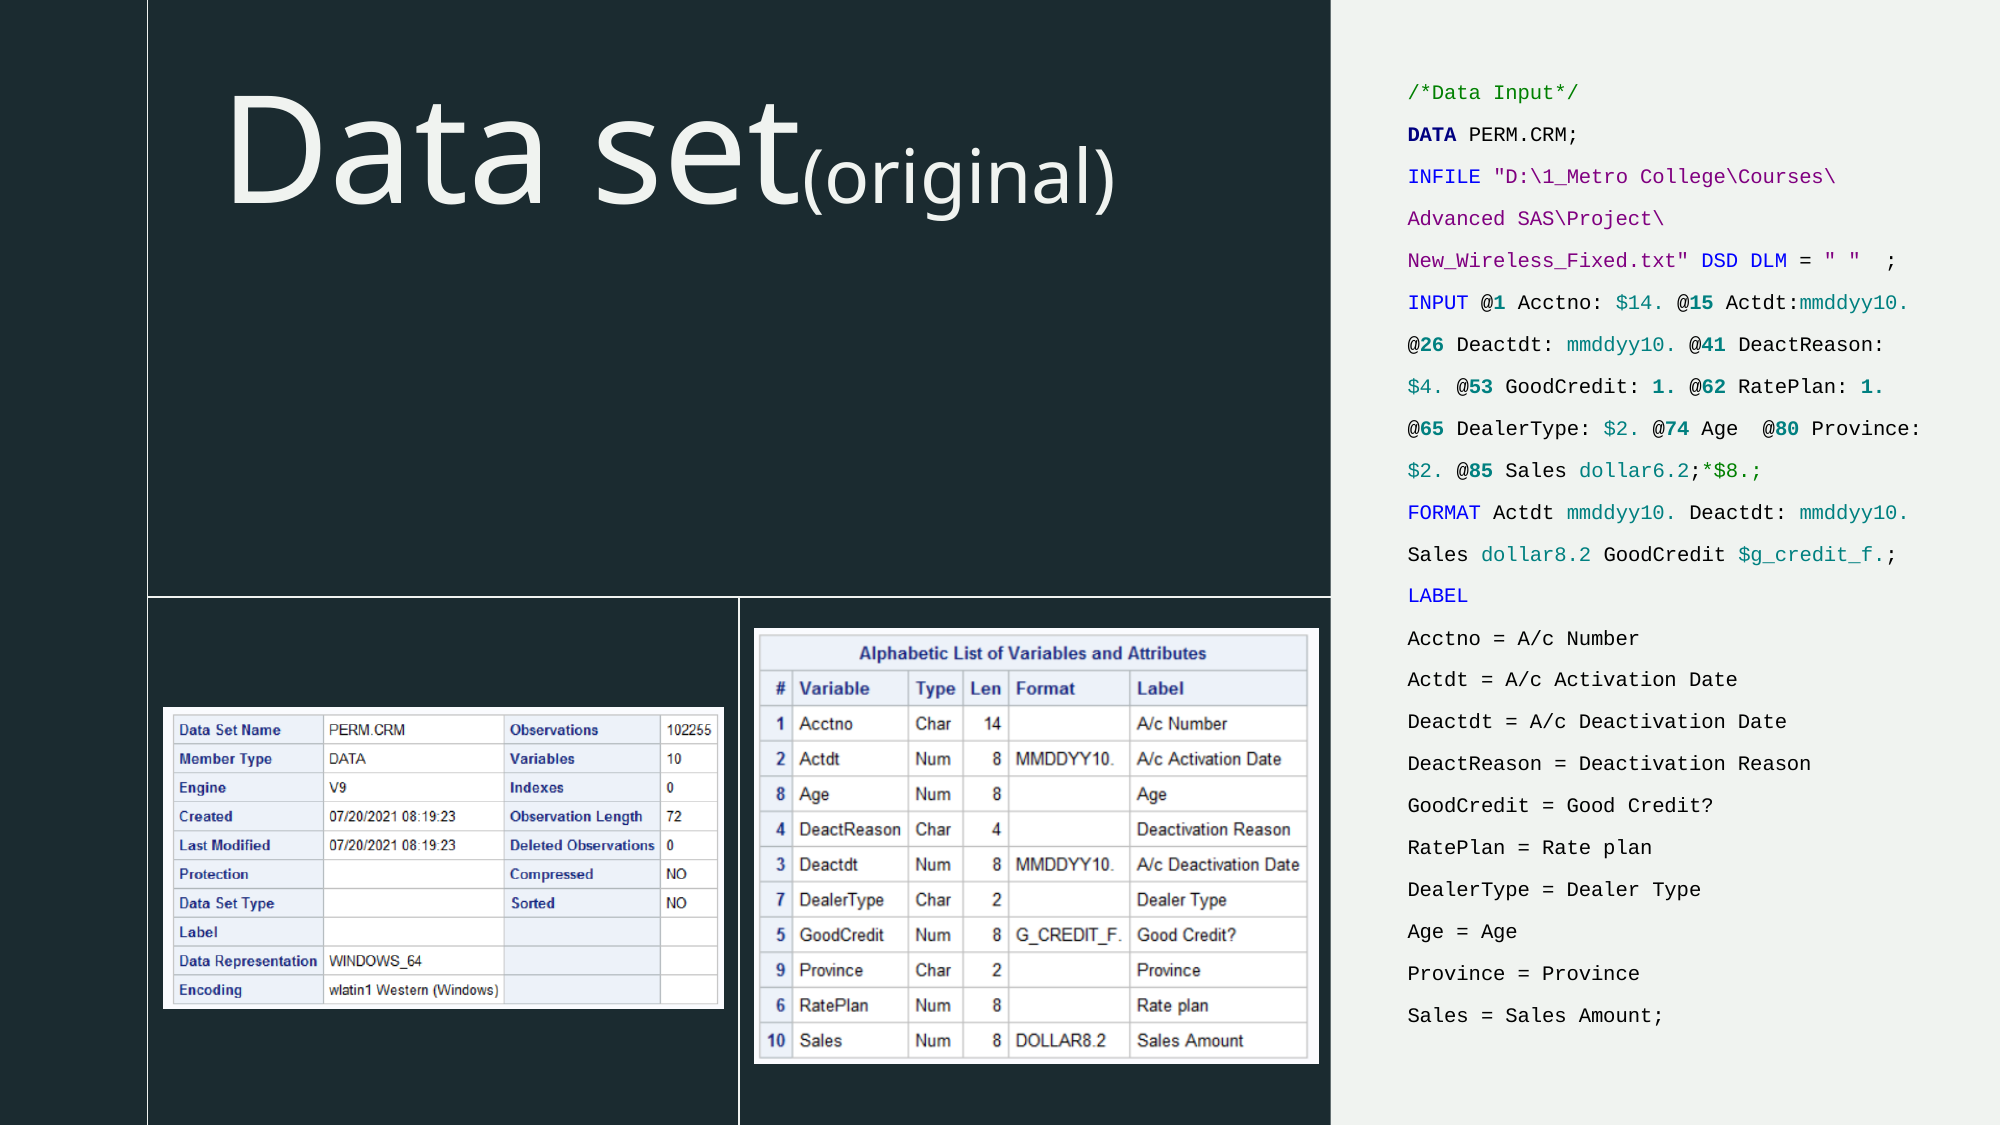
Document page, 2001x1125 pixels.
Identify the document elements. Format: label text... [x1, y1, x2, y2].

picture [754, 628, 1319, 1064]
picture [163, 707, 724, 1009]
title Data set(original) [220, 53, 1259, 528]
text_box [1332, 0, 2000, 1125]
text_box [0, 0, 147, 1125]
list /*Data Input*/ DATA PERM.CRM; INFILE "D:\1_Metro College\Courses\Advanced SAS\Project\New_Wireless_Fixed.txt" DSD DLM = " " ; INPUT @1 Acctno: $14. @15 Actdt:mmddyy10. @26 Deactdt: mmddyy10. @41 DeactReason: $4. @53 GoodCredit: 1. @62 RatePlan: 1. @65 DealerType: $2. @74 Age @80 Province: $2. @85 Sales dollar6.2;*$8.; FORMAT Actdt mmddyy10. Deactdt: mmddyy10. Sales dollar8.2 GoodCredit $g_credit_f.; LABEL Acctno = A/c Number Actdt = A/c Activation Date Deactdt = A/c Deactivation Date DeactReason = Deactivation Reason GoodCredit = Good Credit? RatePlan = Rate plan DealerType = Dealer Type Age = Age Province = Province Sales = Sales Amount; [1407, 62, 1928, 1057]
text_box [148, 0, 1332, 1125]
